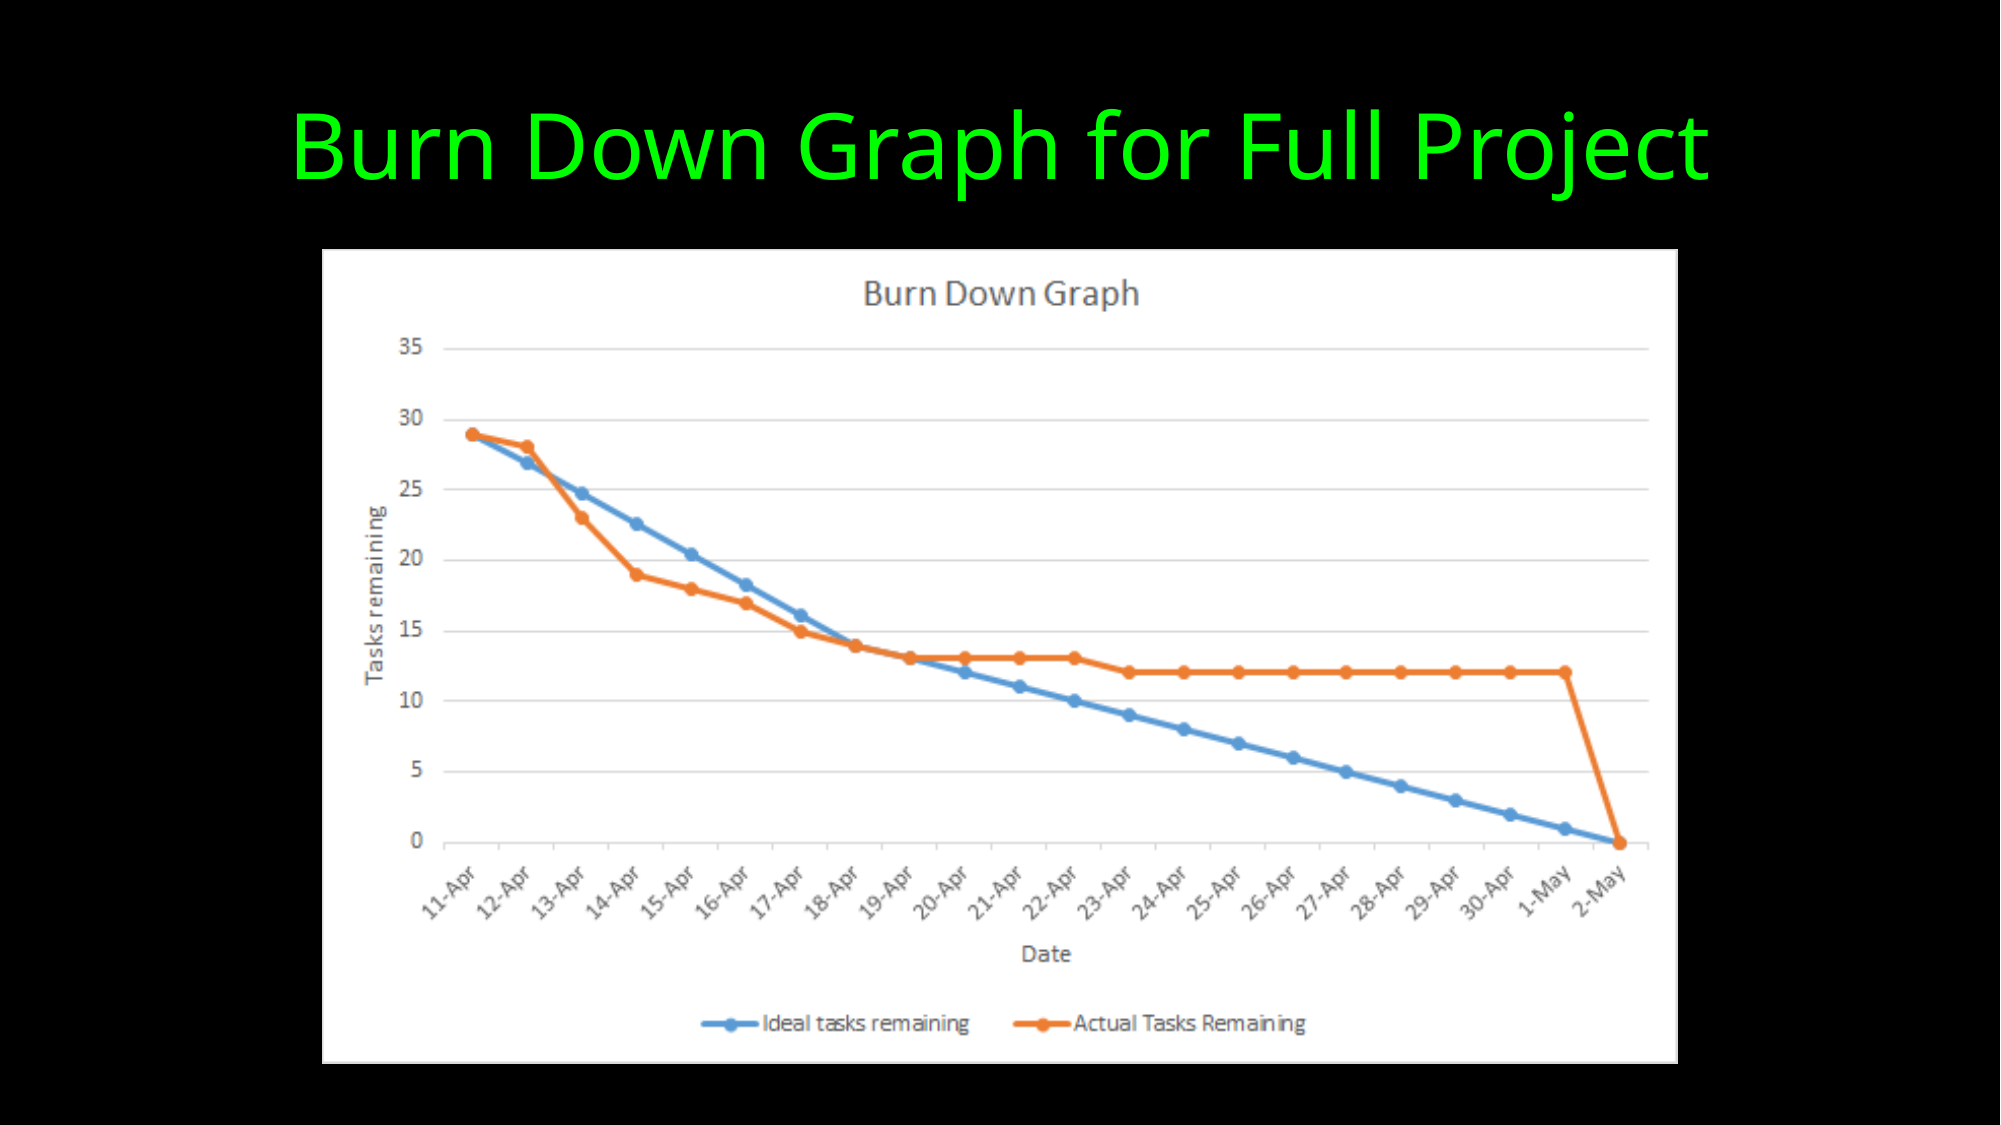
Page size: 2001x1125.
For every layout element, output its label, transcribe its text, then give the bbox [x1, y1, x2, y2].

picture [322, 249, 1678, 1064]
title Burn Down Graph for Full Project [137, 41, 1863, 260]
